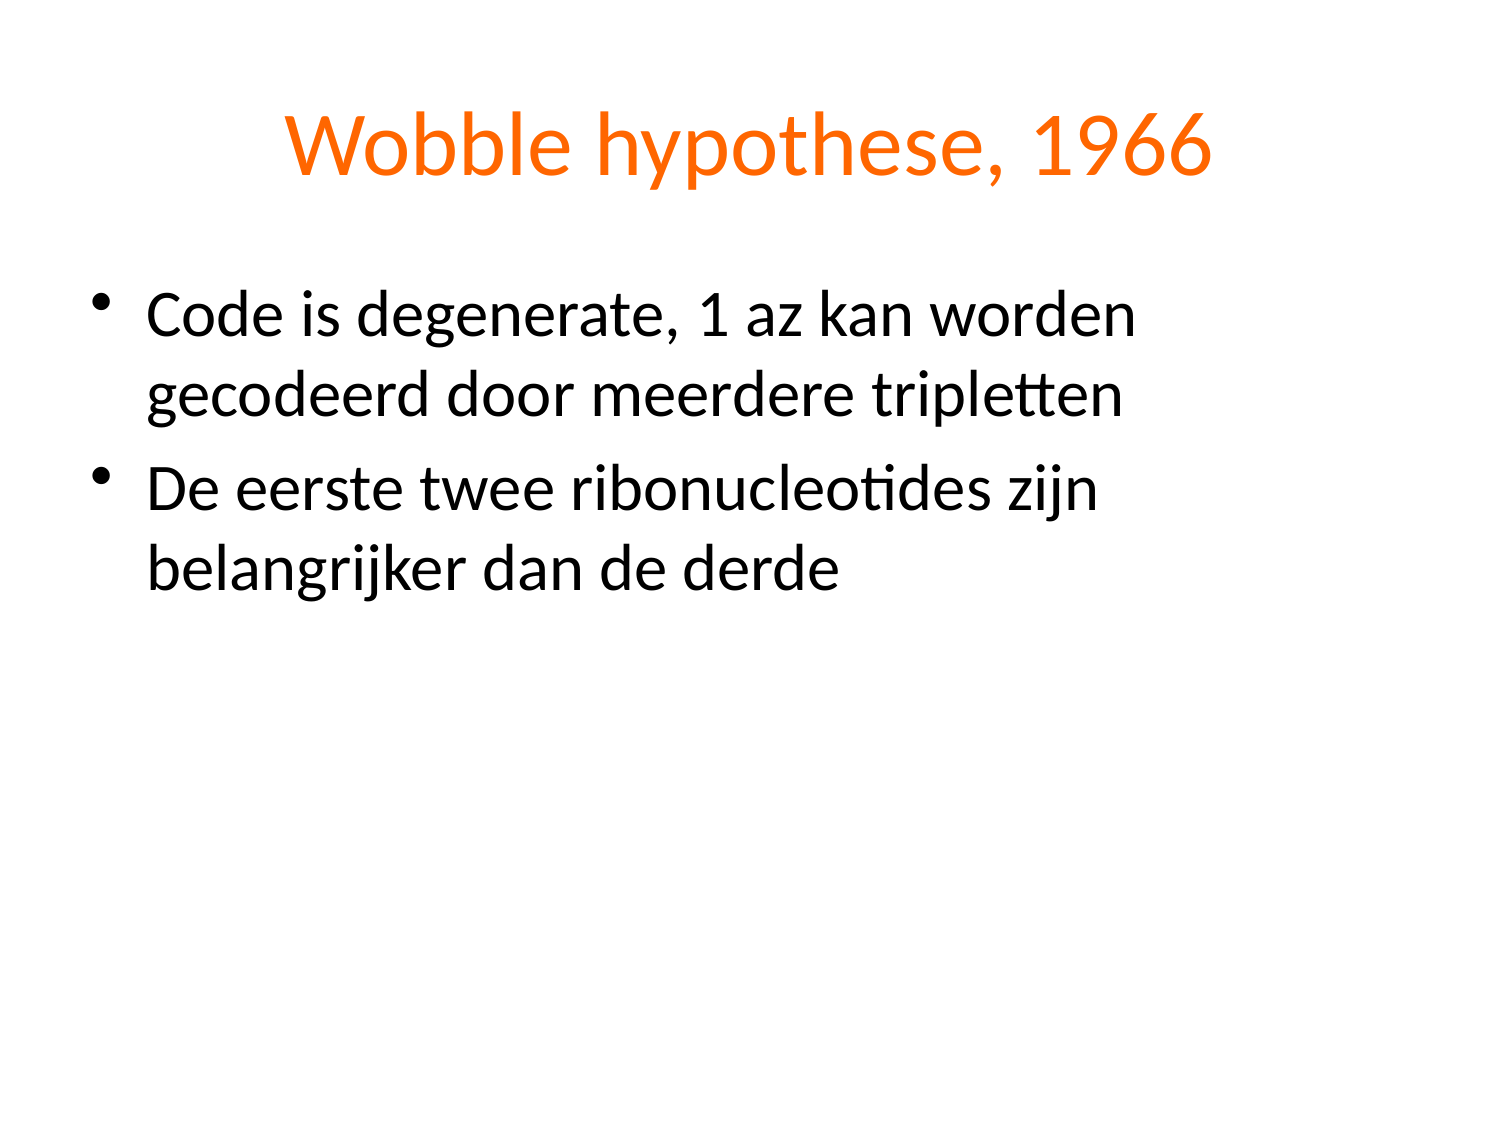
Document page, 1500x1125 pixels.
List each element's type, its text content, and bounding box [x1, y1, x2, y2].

list Code is degenerate, 1 az kan worden gecodeerd door meerdere tripletten De eerste twee ribonucleotides zijn belangrijker dan de derde [74, 262, 1426, 1006]
title Wobble hypothese, 1966 [74, 44, 1426, 233]
